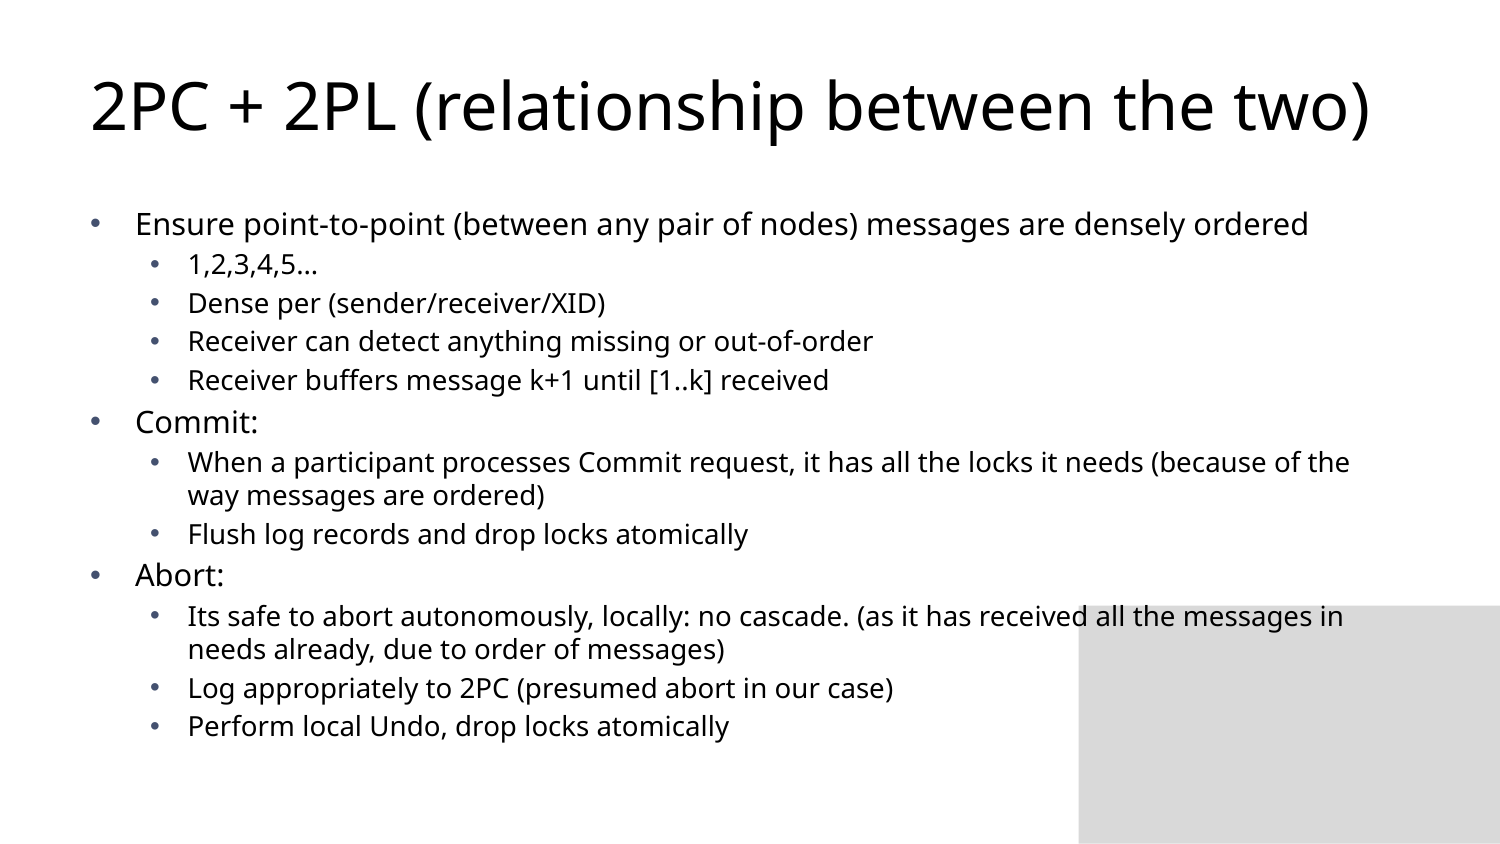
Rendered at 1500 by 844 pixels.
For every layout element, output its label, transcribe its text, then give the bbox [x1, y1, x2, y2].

list Ensure point-to-point (between any pair of nodes) messages are densely ordered 1,2,3,4,5… Dense per (sender/receiver/XID) Receiver can detect anything missing or out-of-order Receiver buffers message k+1 until [1..k] received Commit: When a participant processes Commit request, it has all the locks it needs (because of the way messages are ordered) Flush log records and drop locks atomically Abort: Its safe to abort autonomously, locally: no cascade. (as it has received all the messages in needs already, due to order of messages) Log appropriately to 2PC (presumed abort in our case) Perform local Undo, drop locks atomically [75, 196, 1425, 754]
title 2PC + 2PL (relationship between the two) [75, 33, 1425, 175]
